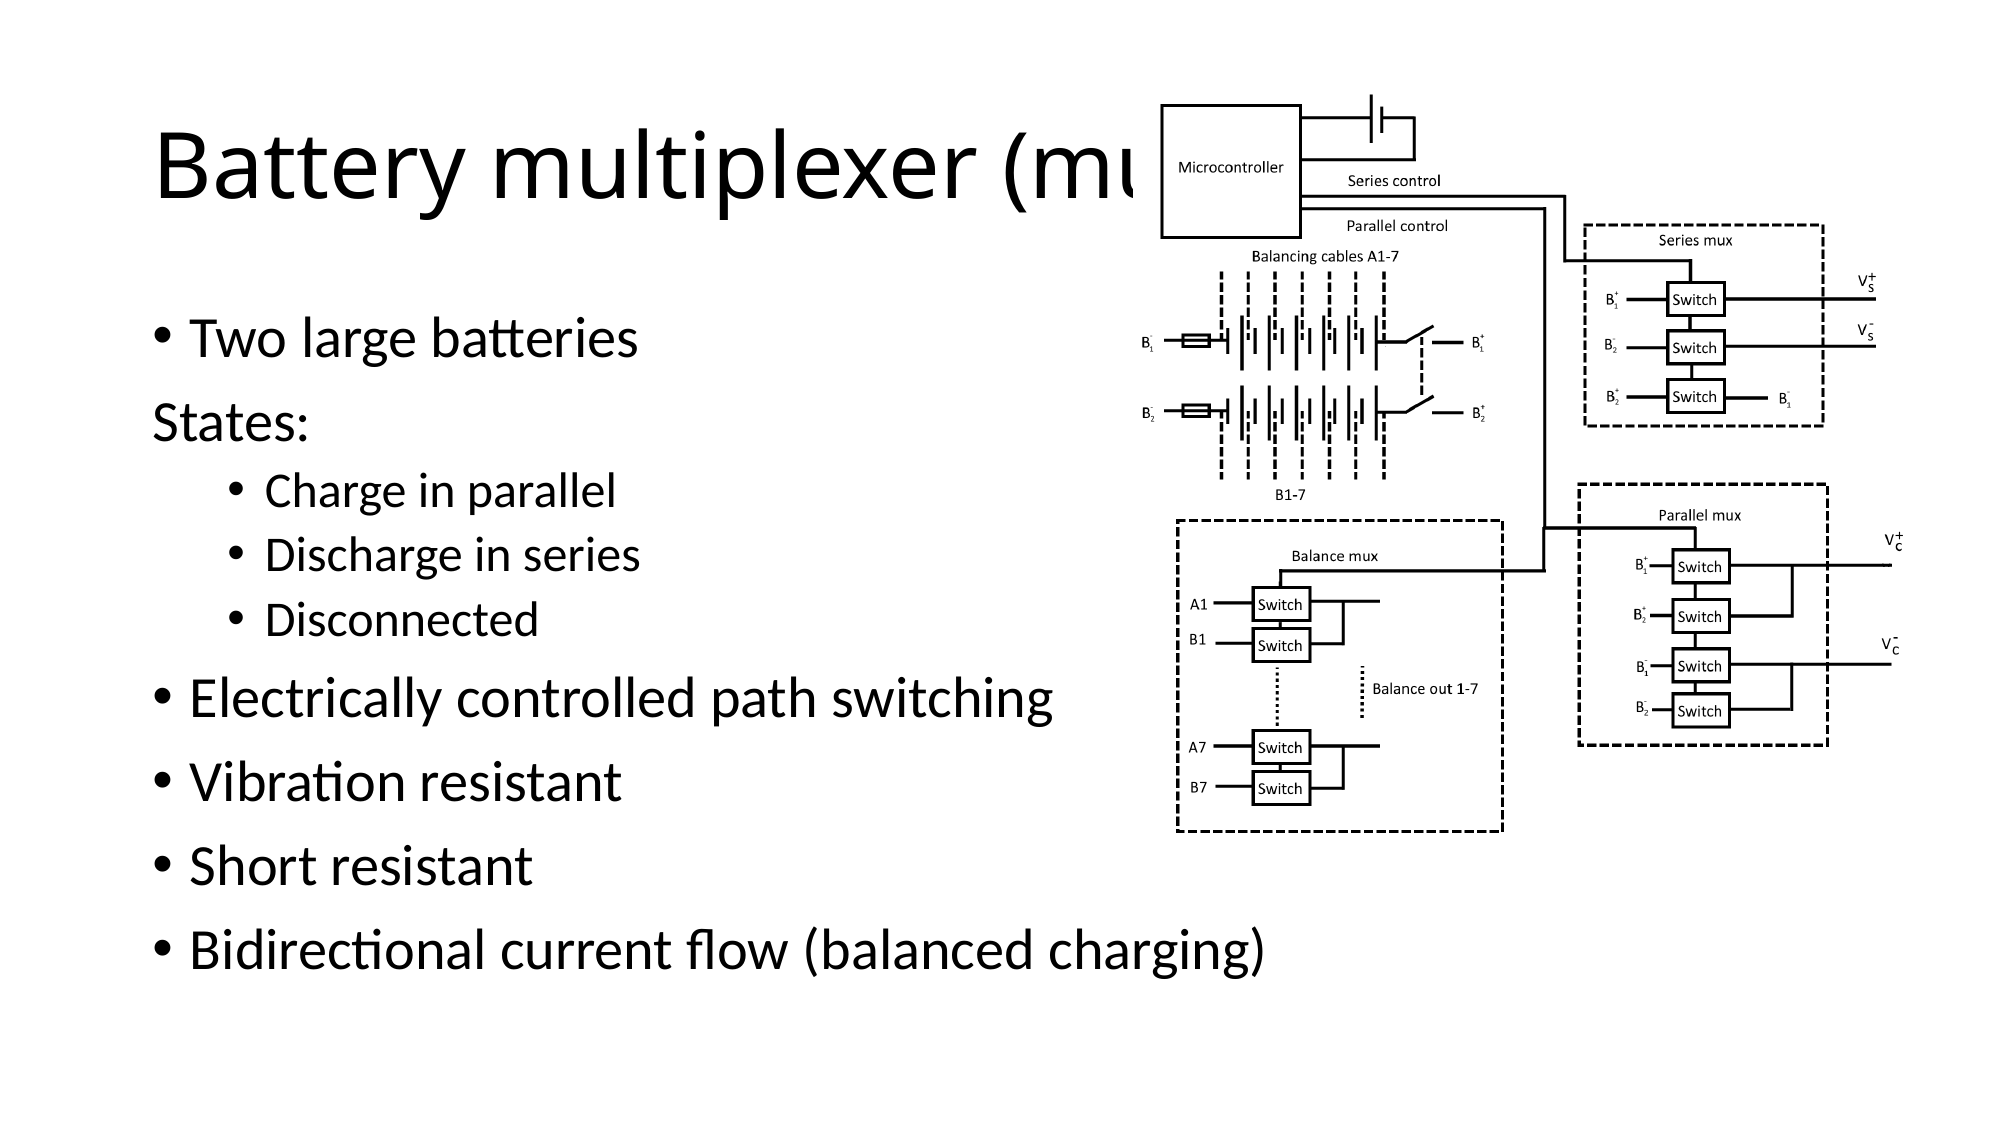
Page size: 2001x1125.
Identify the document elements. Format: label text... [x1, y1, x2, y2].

picture [1133, 59, 1919, 846]
title Battery multiplexer (mux) [137, 59, 1133, 278]
list Two large batteries States: Charge in parallel Discharge in series Disconnected Electrically controlled path switching Vibration resistant Short resistant Bidirectional current flow (balanced charging) [137, 299, 1863, 1014]
